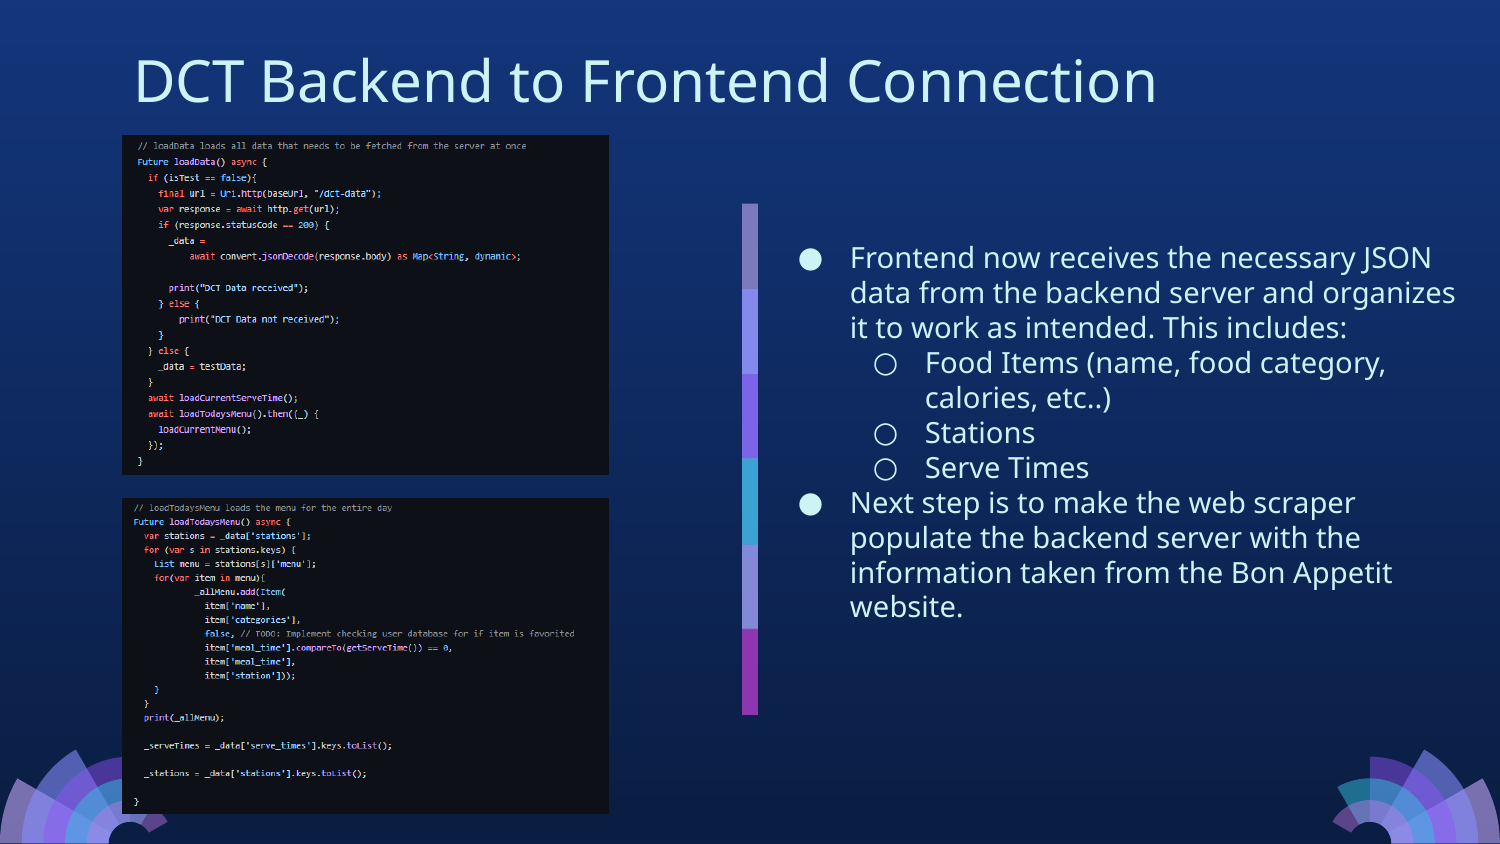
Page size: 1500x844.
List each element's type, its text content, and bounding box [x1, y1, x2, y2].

title DCT Backend to Frontend Connection [118, 29, 1382, 124]
list Frontend now receives the necessary JSON data from the backend server and organizes it to work as intended. This includes: Food Items (name, food category, calories, etc..) Stations Serve Times Next step is to make the web scraper populate the backend server with the information taken from the Bon Appetit website. [760, 224, 1481, 729]
picture [121, 498, 609, 814]
picture [121, 134, 609, 475]
